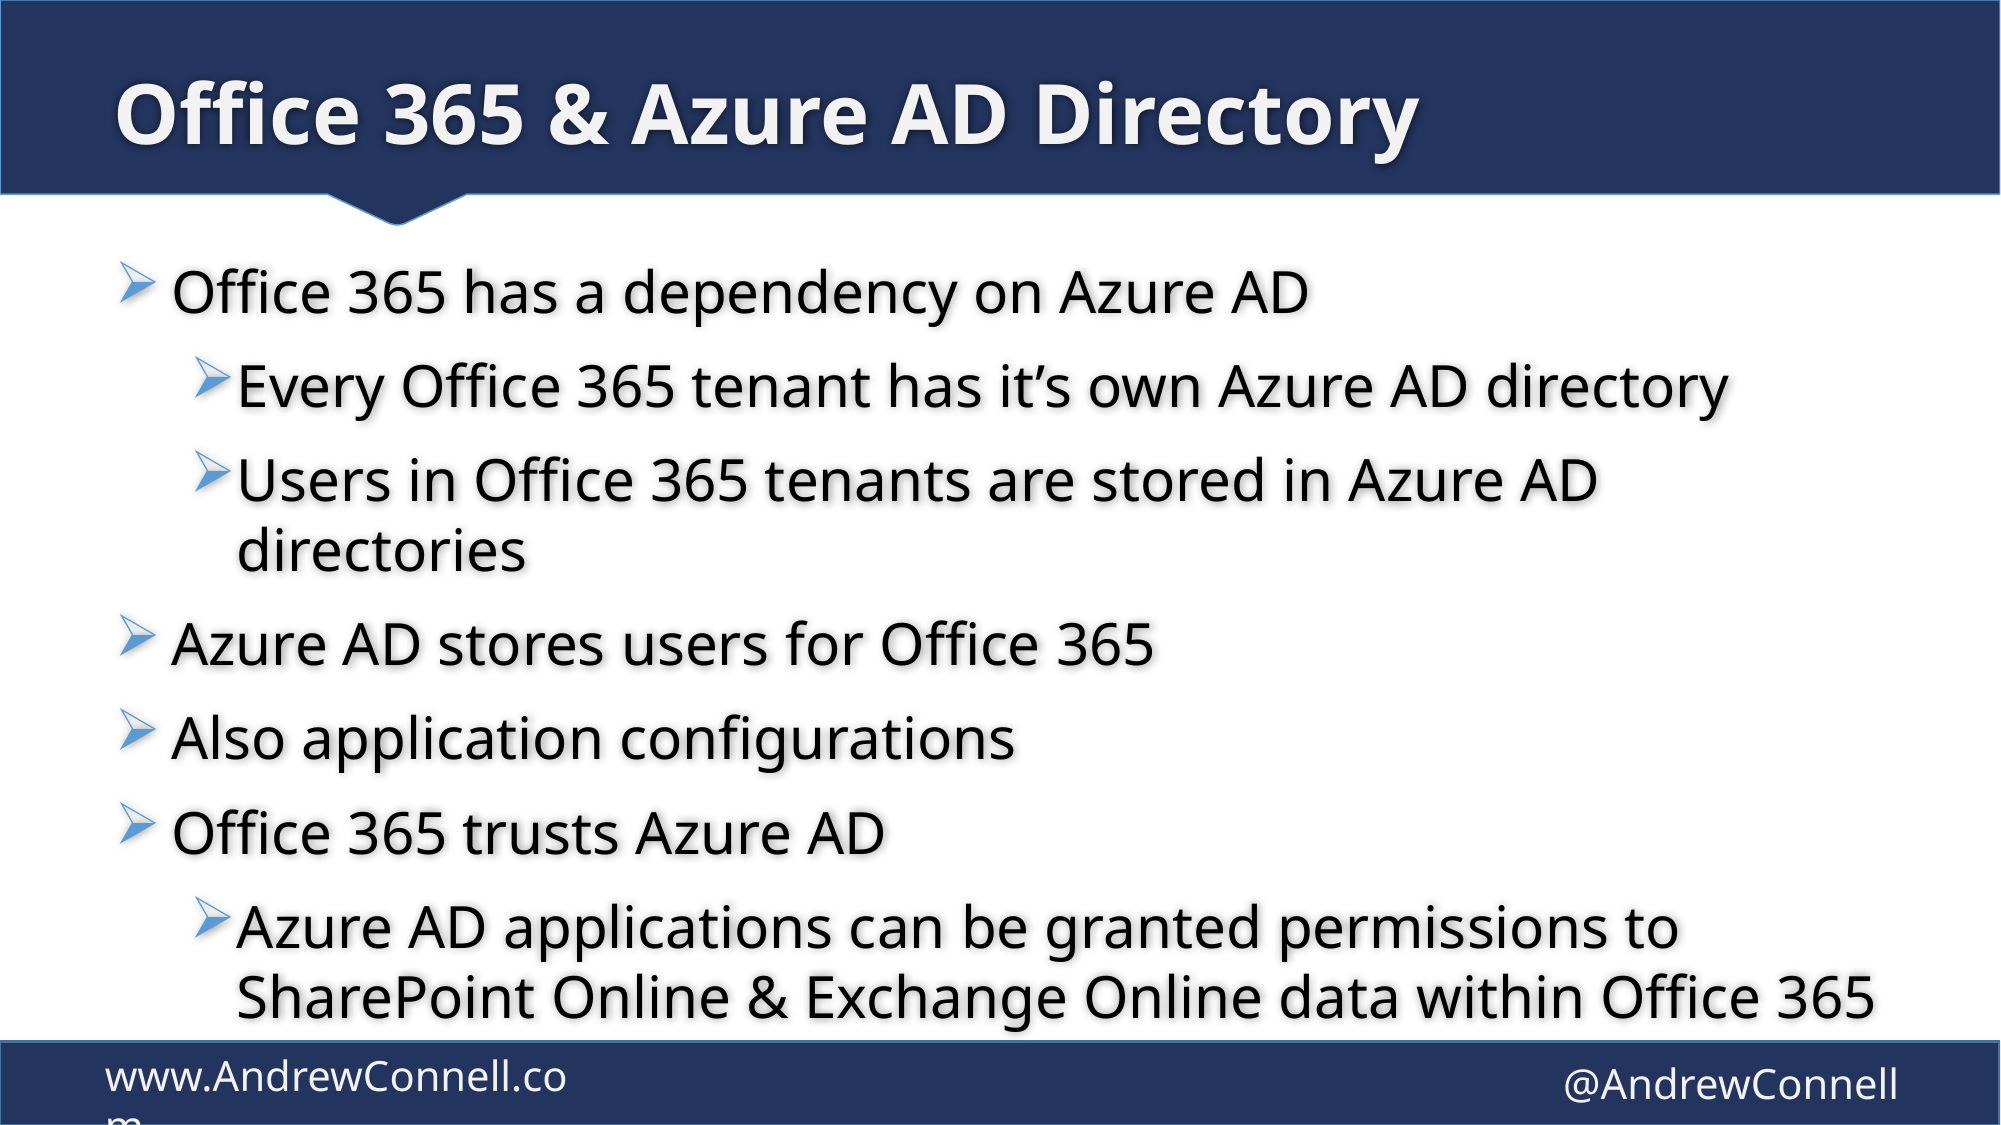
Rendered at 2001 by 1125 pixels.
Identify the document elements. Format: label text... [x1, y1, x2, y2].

list Office 365 has a dependency on Azure AD Every Office 365 tenant has it’s own Azure AD directory Users in Office 365 tenants are stored in Azure AD directories Azure AD stores users for Office 365 Also application configurations Office 365 trusts Azure AD Azure AD applications can be granted permissions to SharePoint Online & Exchange Online data within Office 365 [99, 247, 1900, 1027]
title Office 365 & Azure AD Directory [98, 9, 1902, 169]
